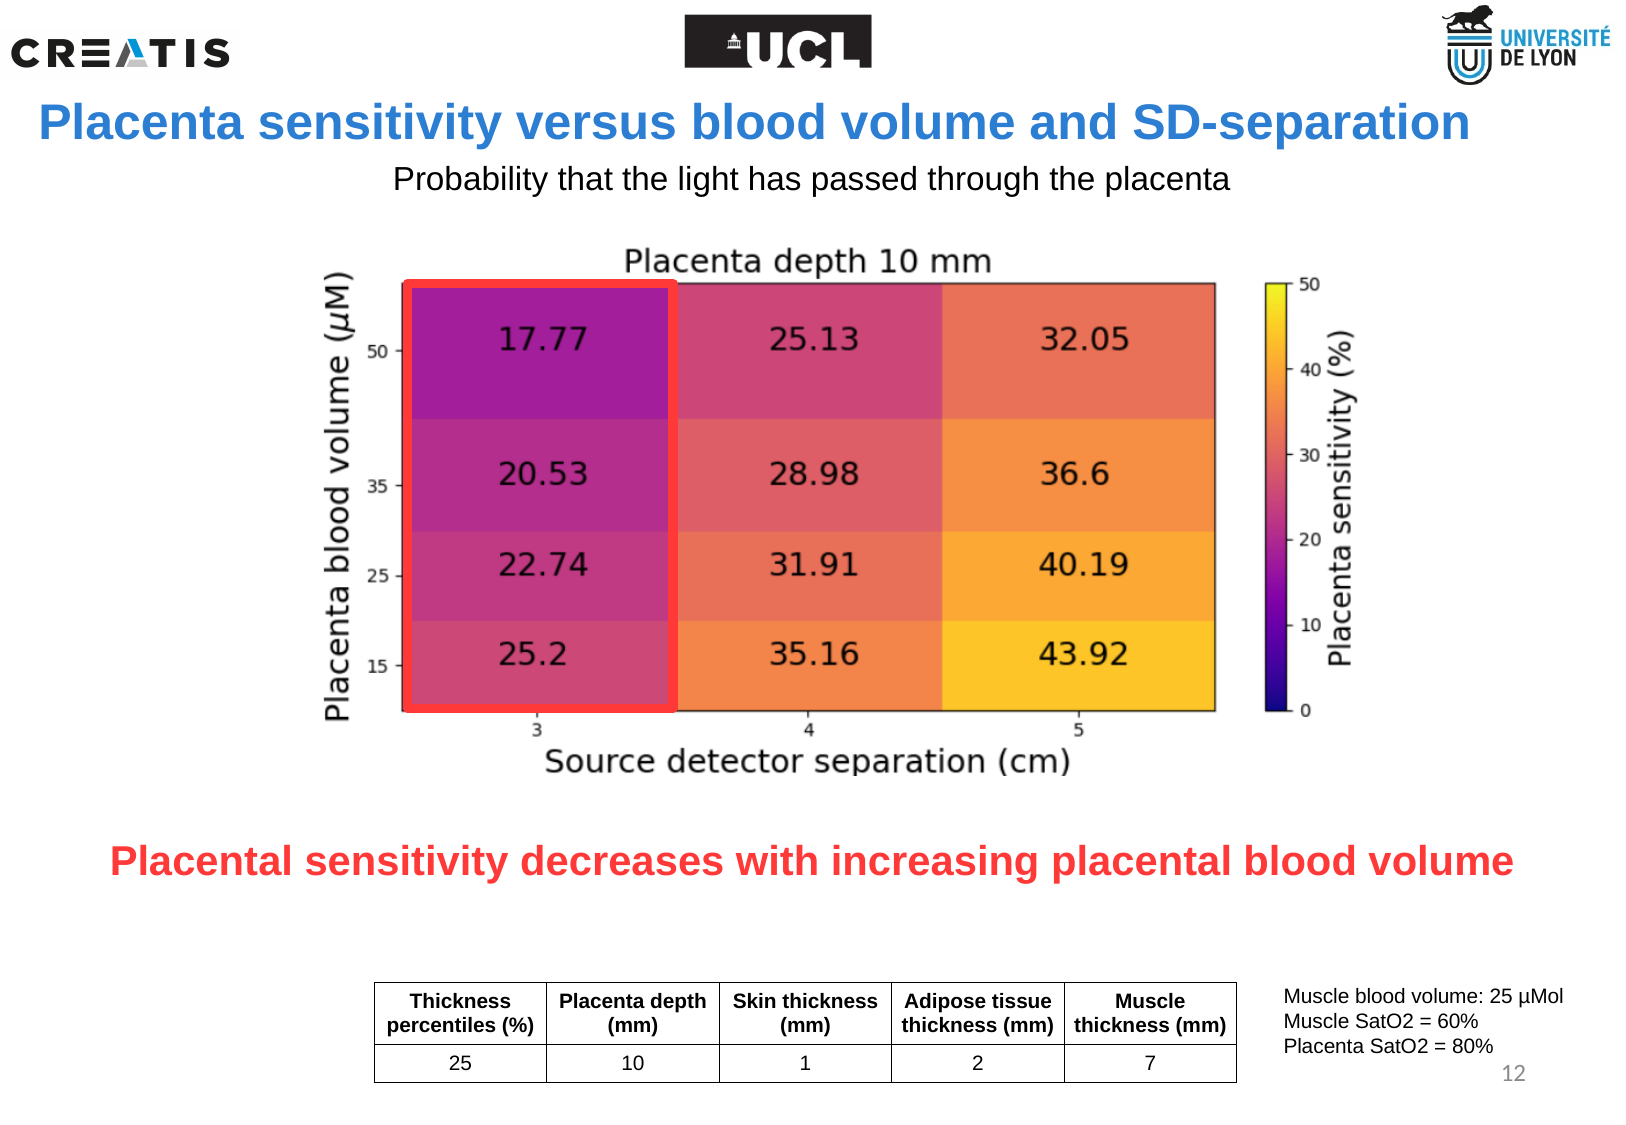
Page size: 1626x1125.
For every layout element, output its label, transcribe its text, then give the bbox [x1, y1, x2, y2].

text_box <number> [1164, 1042, 1542, 1100]
table_cell 10 [547, 1045, 719, 1082]
table_header Muscle thickness (mm) [1065, 983, 1236, 1044]
text_box Muscle blood volume: 25 µMol Muscle SatO2 = 60% Placenta SatO2 = 80% [1268, 975, 1593, 1059]
picture [0, 28, 240, 78]
table_header Placenta depth (mm) [547, 983, 719, 1044]
text_box Placenta sensitivity versus blood volume and SD-separation [23, 81, 1623, 145]
picture [673, 10, 883, 74]
table_cell 7 [1065, 1045, 1236, 1082]
table_header Skin thickness (mm) [720, 983, 891, 1044]
table_cell 2 [892, 1045, 1064, 1082]
picture [1438, 0, 1622, 81]
picture [323, 212, 1376, 776]
table_cell 25 [375, 1045, 546, 1082]
text_box Placental sensitivity decreases with increasing placental blood volume [0, 826, 1625, 975]
table_cell 1 [720, 1045, 891, 1082]
text_box Probability that the light has passed through the placenta [0, 149, 1625, 219]
table_header Thickness percentiles (%) [375, 983, 546, 1044]
table_header Adipose tissue thickness (mm) [892, 983, 1064, 1044]
